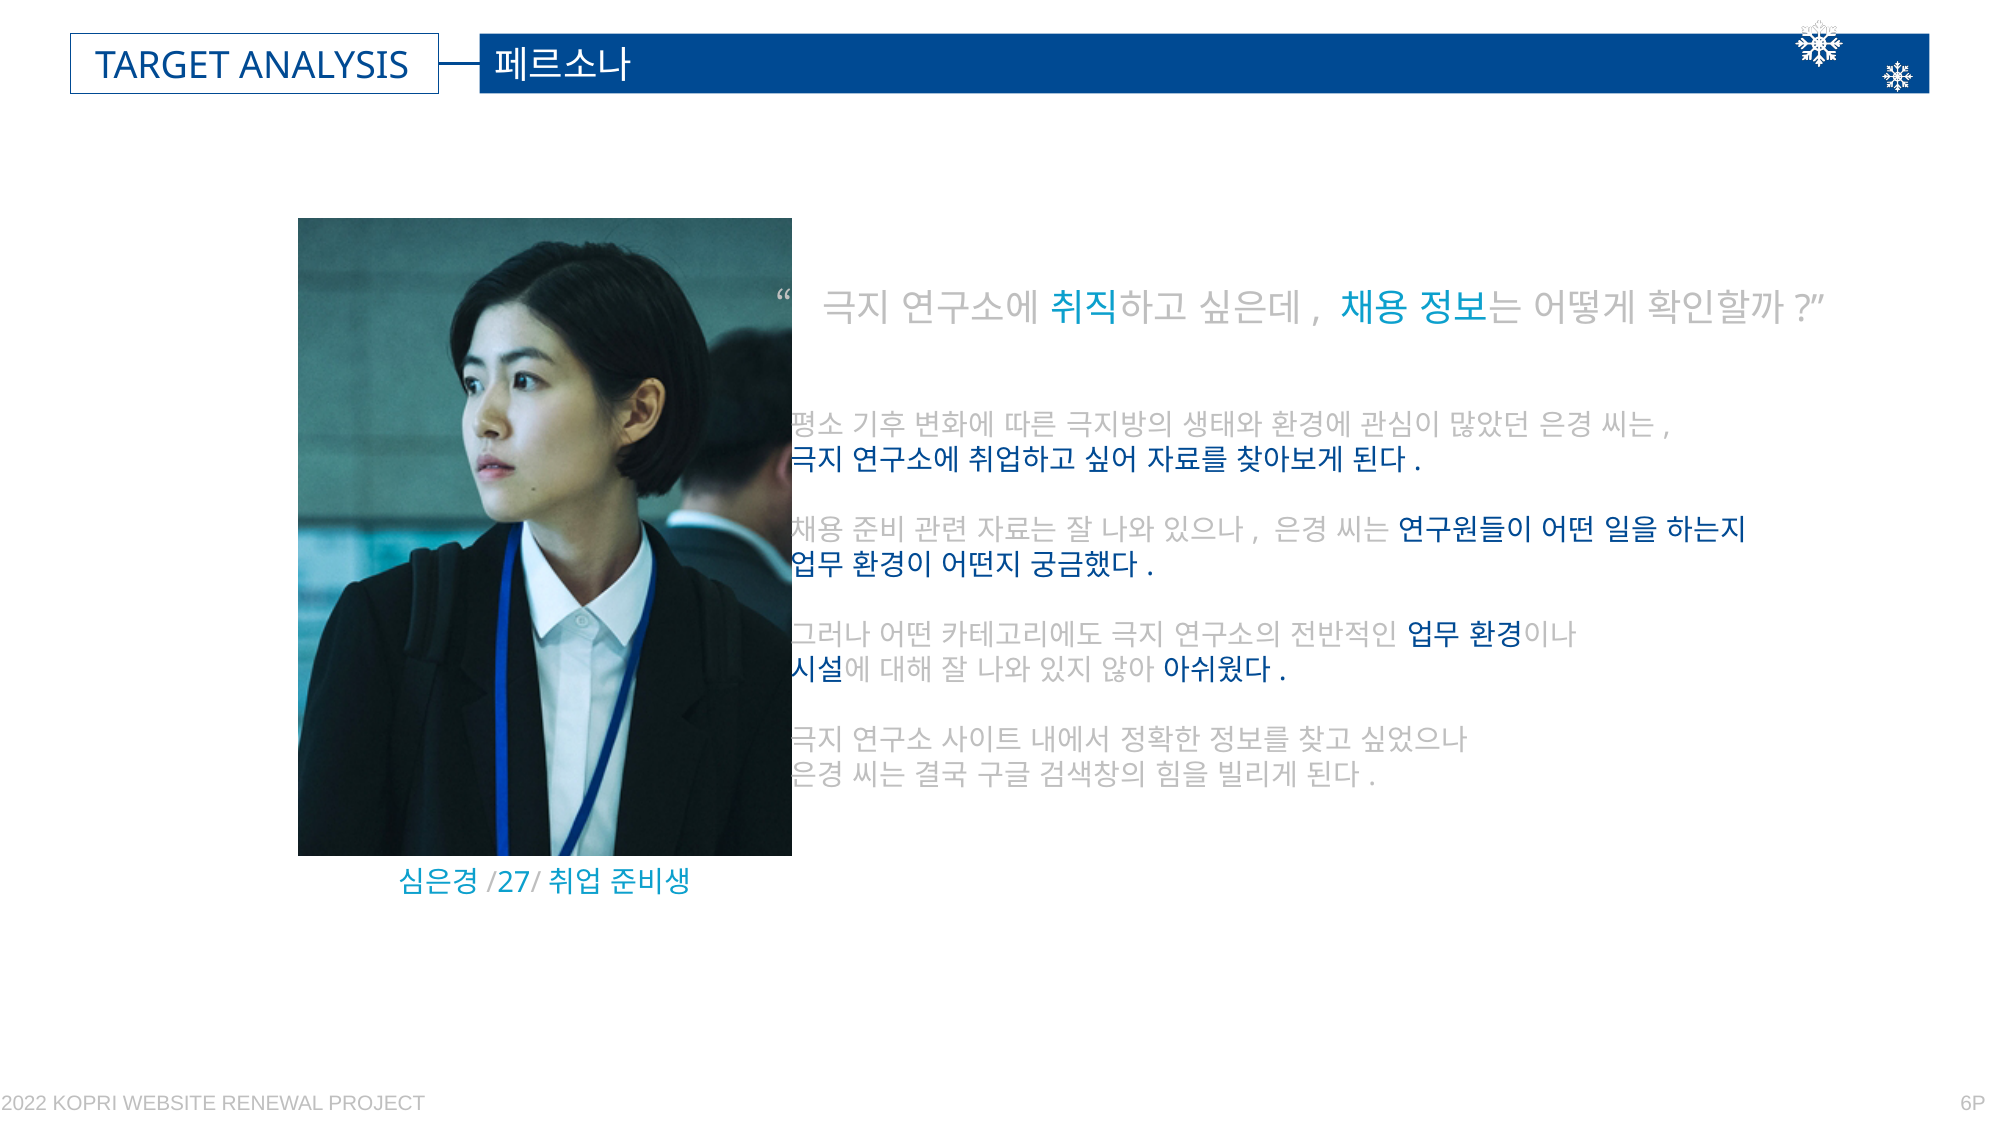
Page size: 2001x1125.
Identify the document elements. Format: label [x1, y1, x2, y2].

text_box [0, 20, 2000, 1123]
text_box [298, 218, 1786, 907]
